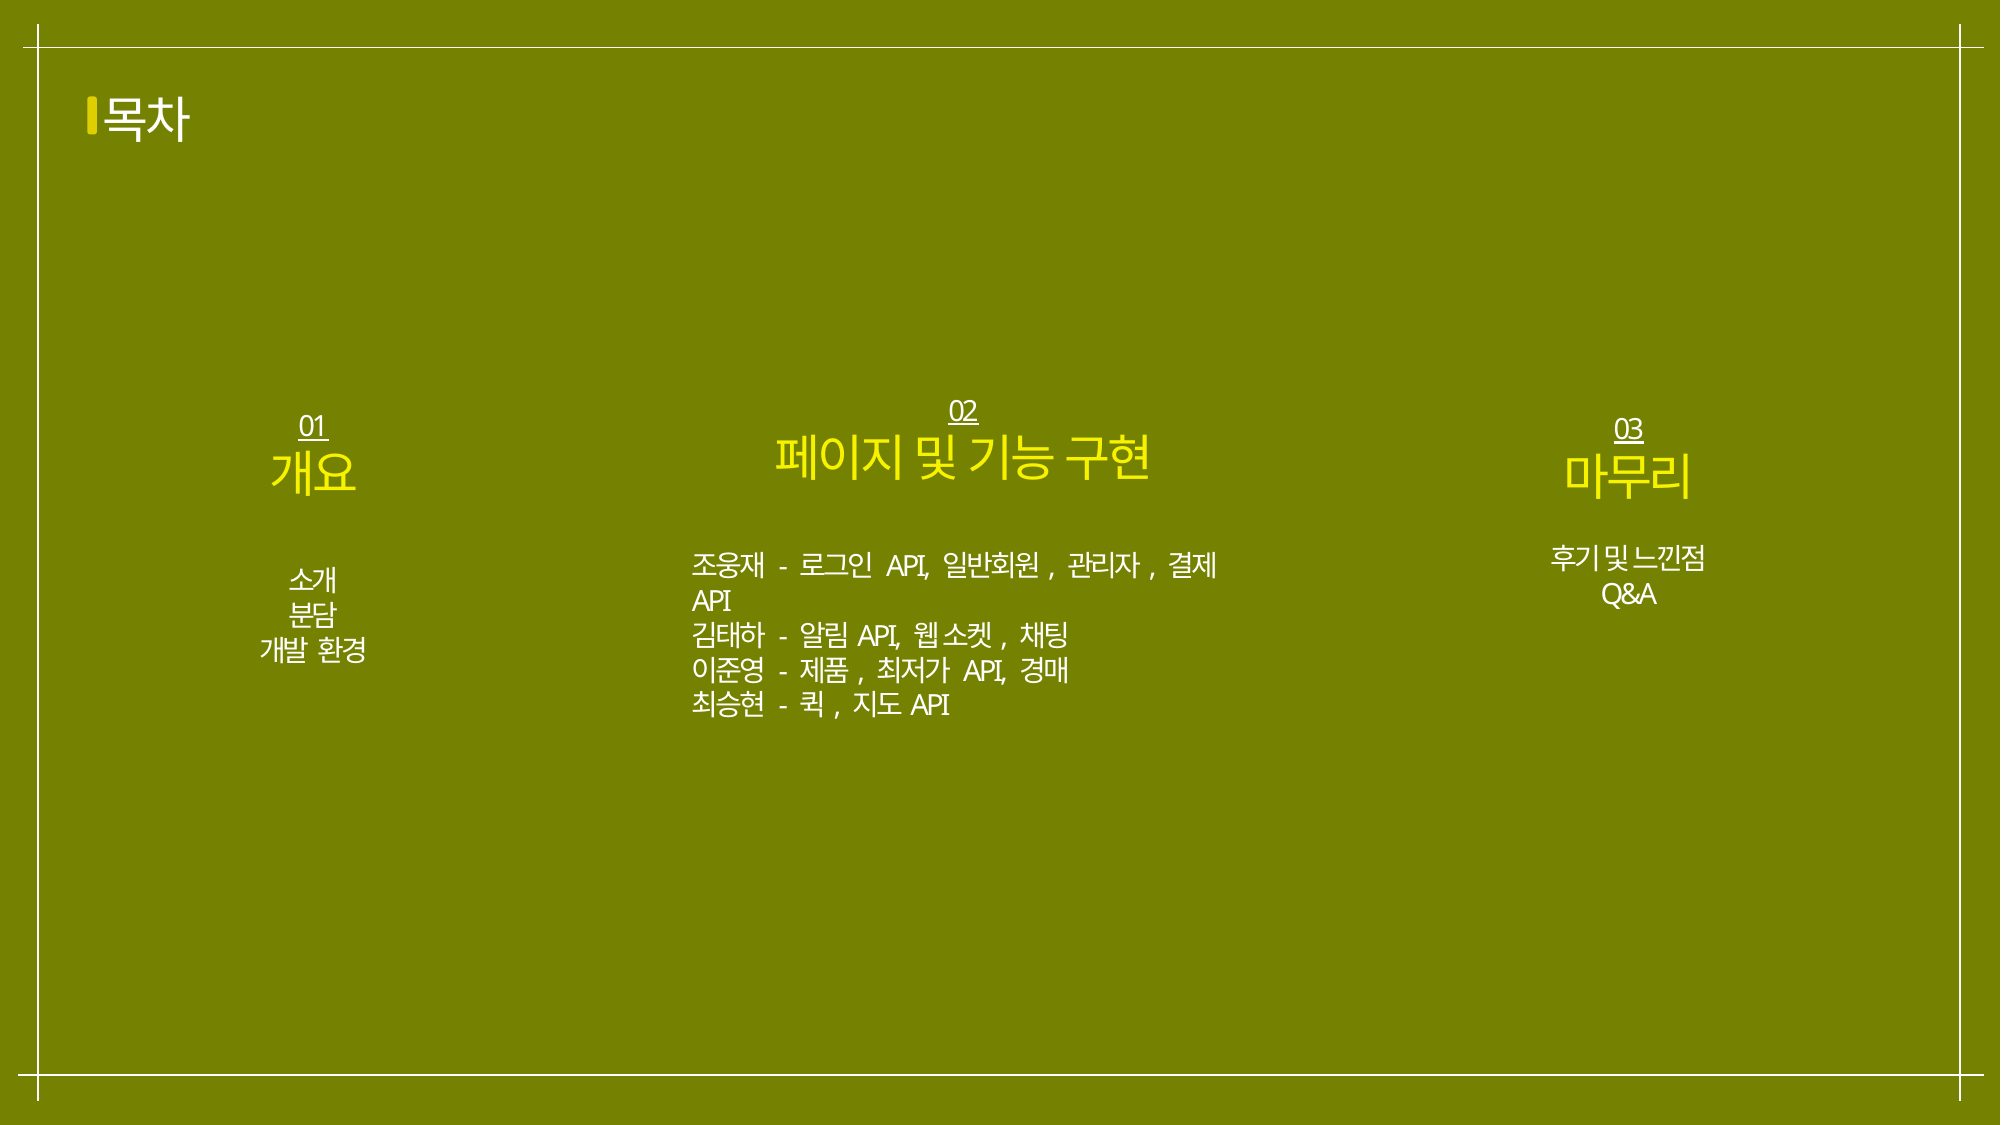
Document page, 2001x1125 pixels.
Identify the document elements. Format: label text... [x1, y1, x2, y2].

text_box [86, 95, 98, 135]
text_box 목차 [87, 81, 253, 157]
text_box 02 페이지 및 기능 구현 조웅재 - 로그인 API, 일반회원, 관리자, 결제API 김태하 - 알림API, 웹 소켓, 채팅 이준영 - 제품, 최저가 API, 경매 최승현 - 퀵, 지도API [677, 384, 1251, 730]
text_box 01 개요 소개 분담 개발 환경 [170, 400, 457, 675]
text_box 03 마무리 후기 및 느낀점 Q&A [1395, 402, 1863, 618]
